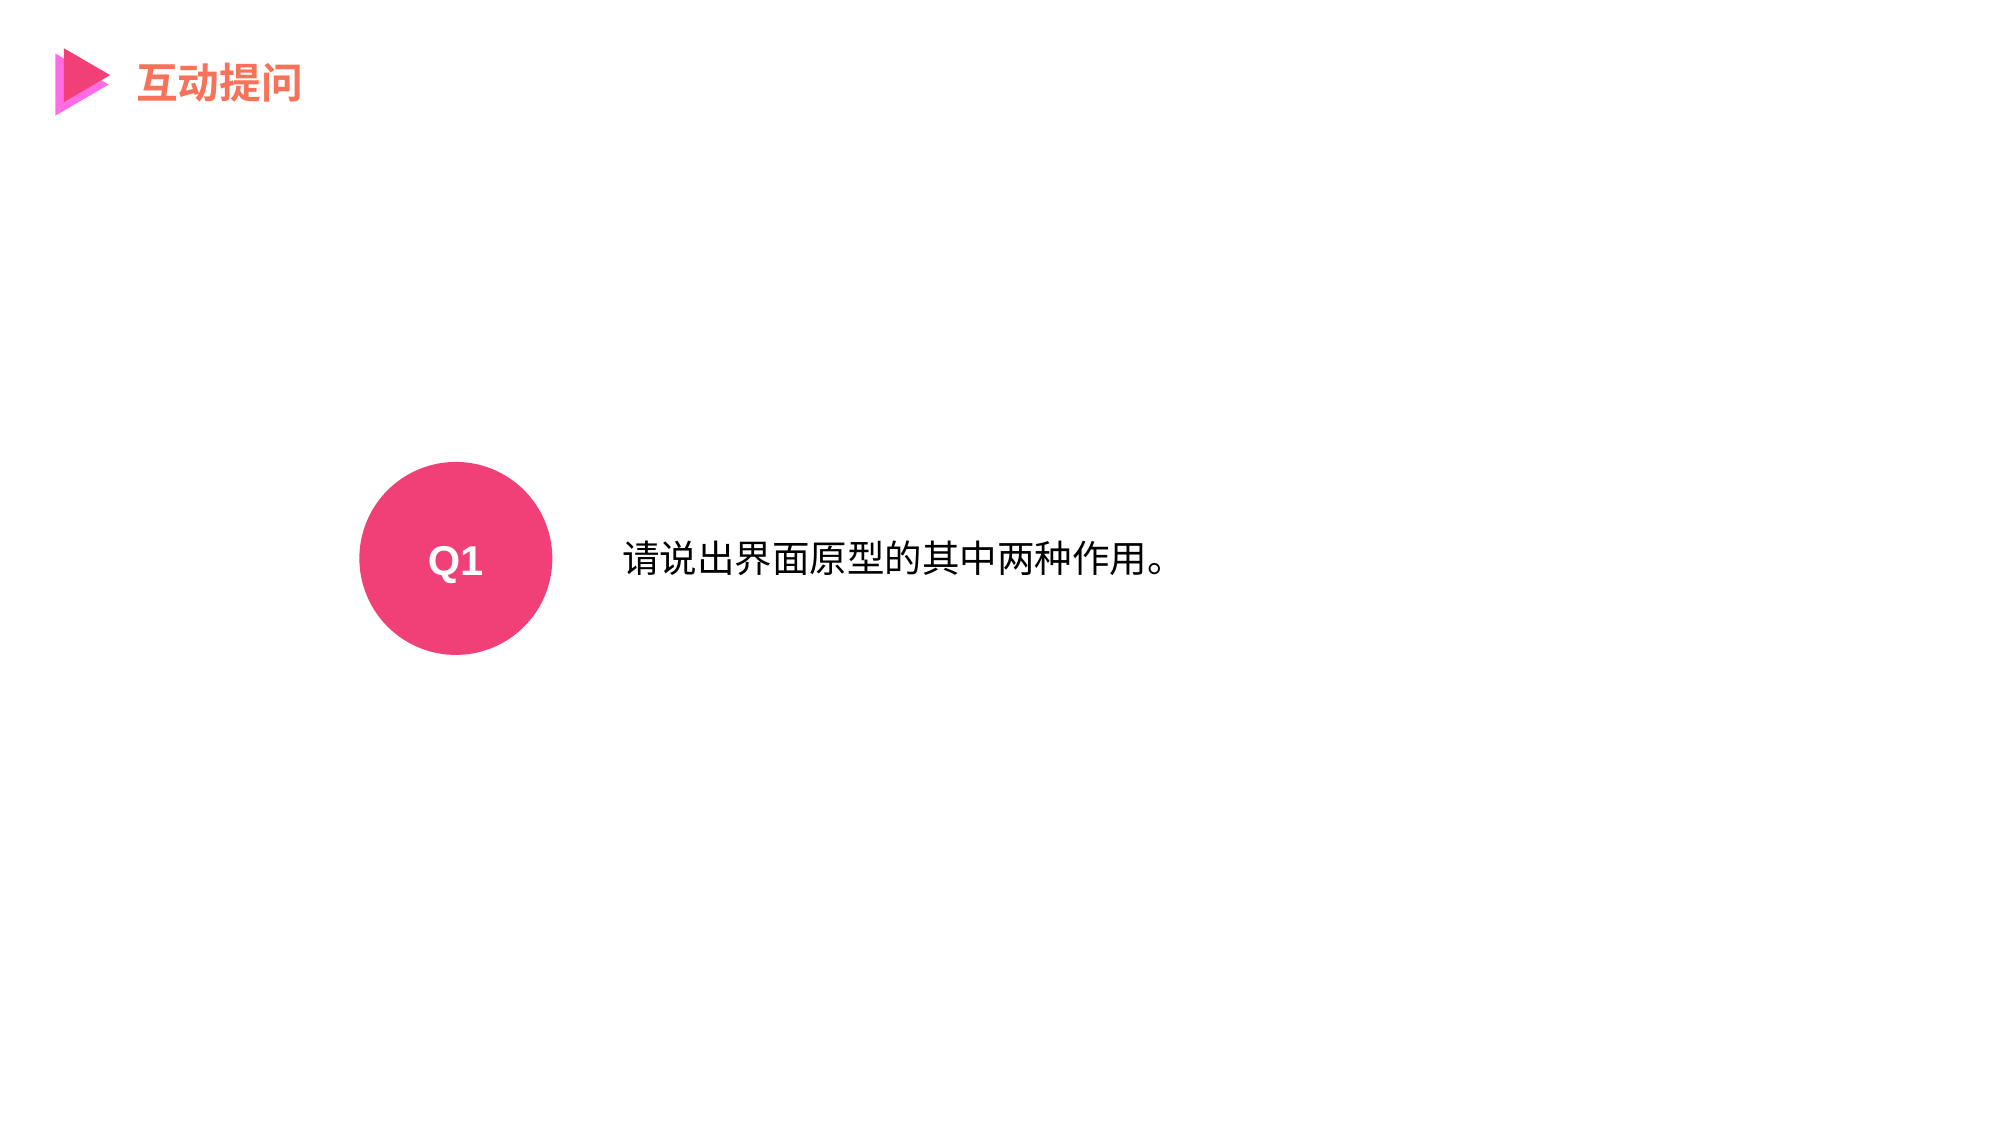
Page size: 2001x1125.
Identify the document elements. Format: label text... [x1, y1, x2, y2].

text_box 互动提问 [121, 48, 455, 114]
text_box Q1 [358, 460, 554, 656]
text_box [55, 48, 111, 116]
text_box 请说出界面原型的其中两种作用。 [607, 528, 1200, 588]
